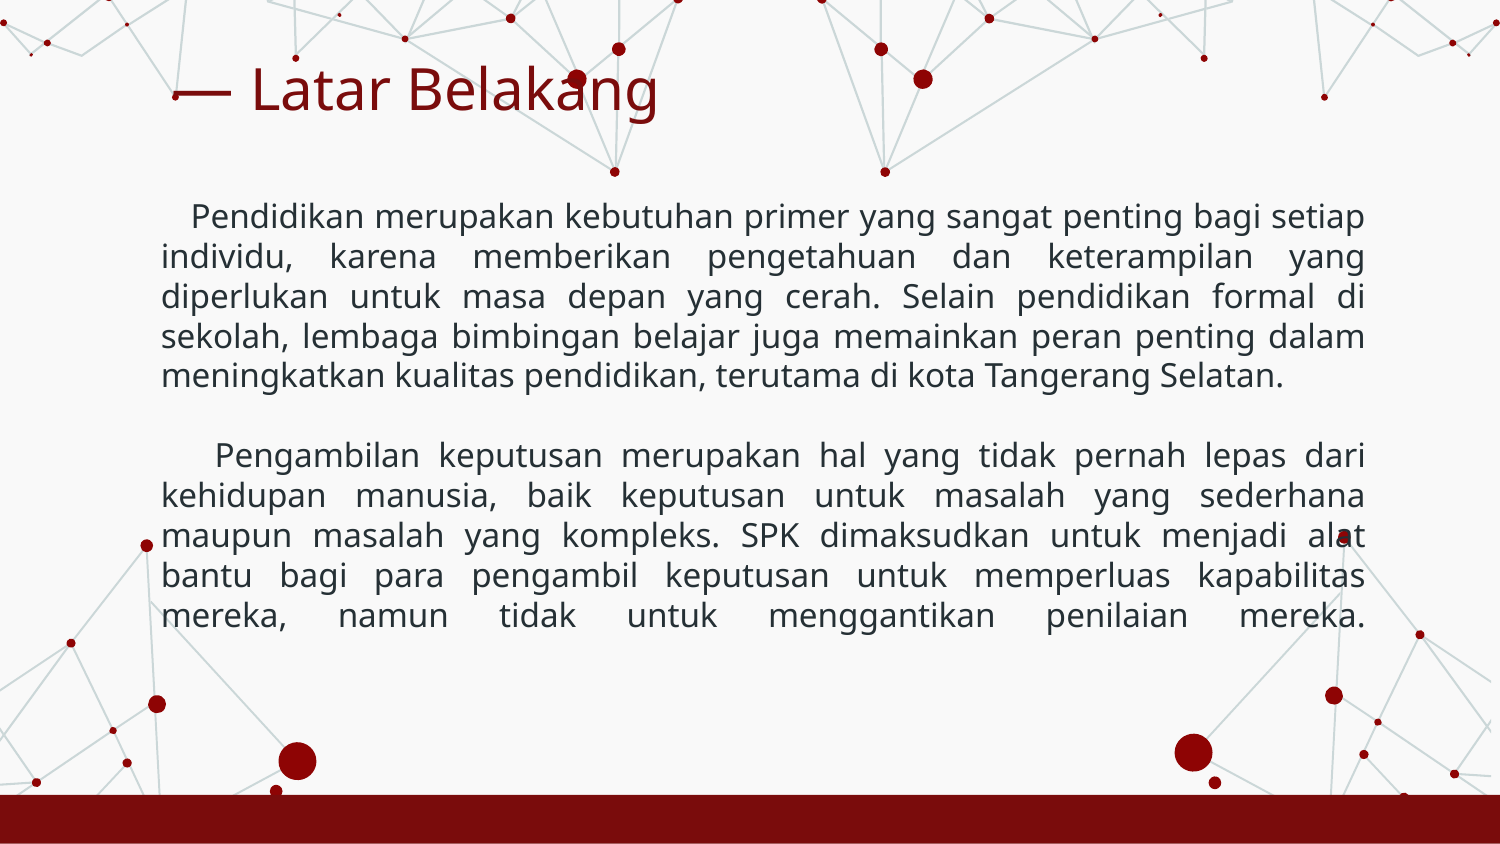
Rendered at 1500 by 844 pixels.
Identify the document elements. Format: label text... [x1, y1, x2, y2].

subtitle Pendidikan merupakan kebutuhan primer yang sangat penting bagi setiap individu, karena memberikan pengetahuan dan keterampilan yang diperlukan untuk masa depan yang cerah. Selain pendidikan formal di sekolah, lembaga bimbingan belajar juga memainkan peran penting dalam meningkatkan kualitas pendidikan, terutama di kota Tangerang Selatan. Pengambilan keputusan merupakan hal yang tidak pernah lepas dari kehidupan manusia, baik keputusan untuk masalah yang sederhana maupun masalah yang kompleks. SPK dimaksudkan untuk menjadi alat bantu bagi para pengambil keputusan untuk memperluas kapabilitas mereka, namun tidak untuk menggantikan penilaian mereka. [145, 180, 1383, 725]
title — Latar Belakang [0, 32, 832, 120]
